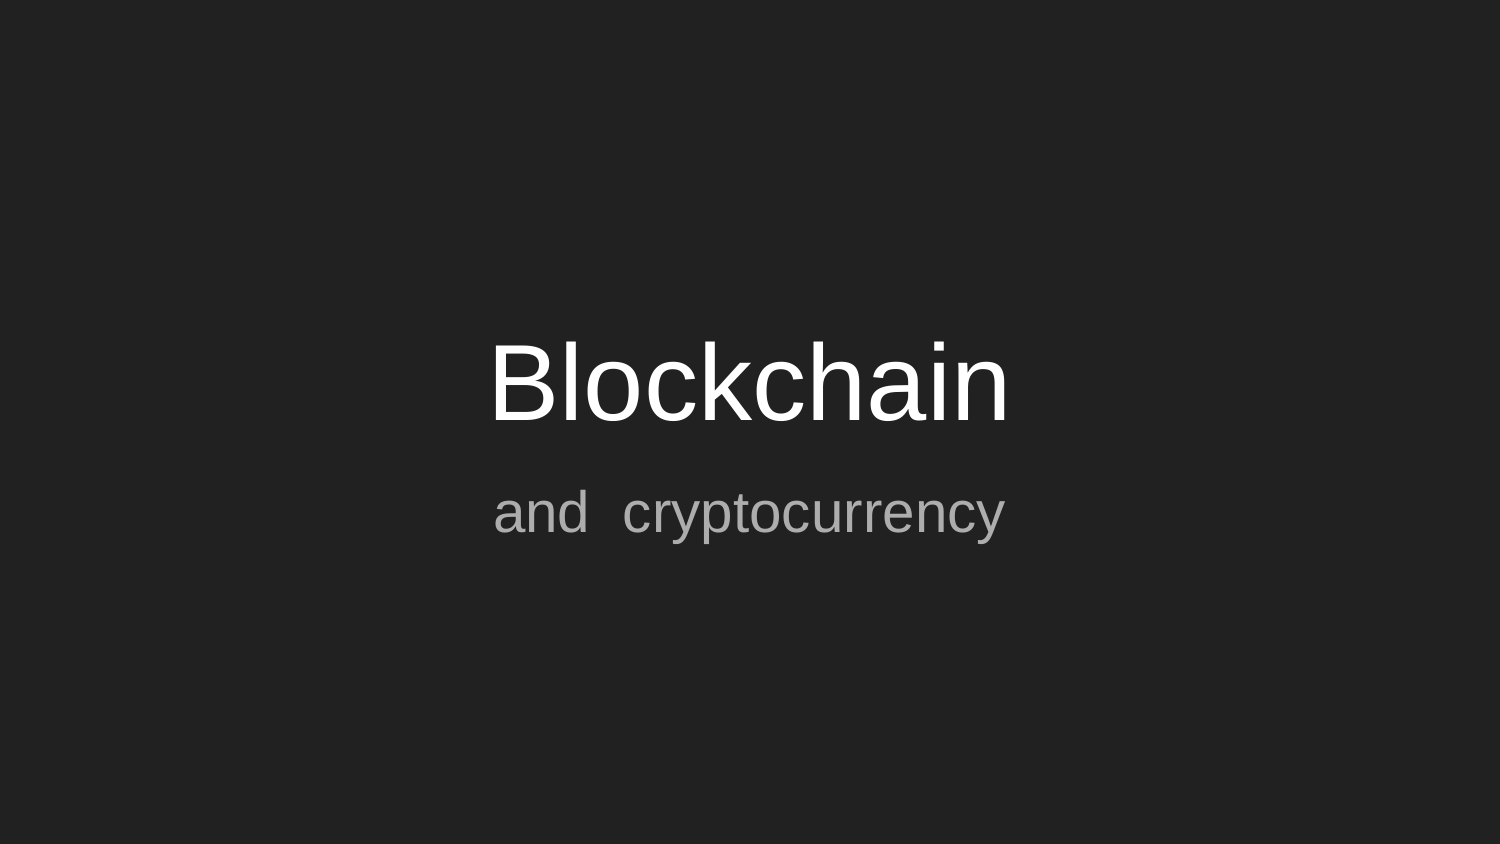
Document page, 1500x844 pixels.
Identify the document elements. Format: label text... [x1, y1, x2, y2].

subtitle and cryptocurrency [51, 464, 1449, 595]
title Blockchain [51, 122, 1449, 459]
